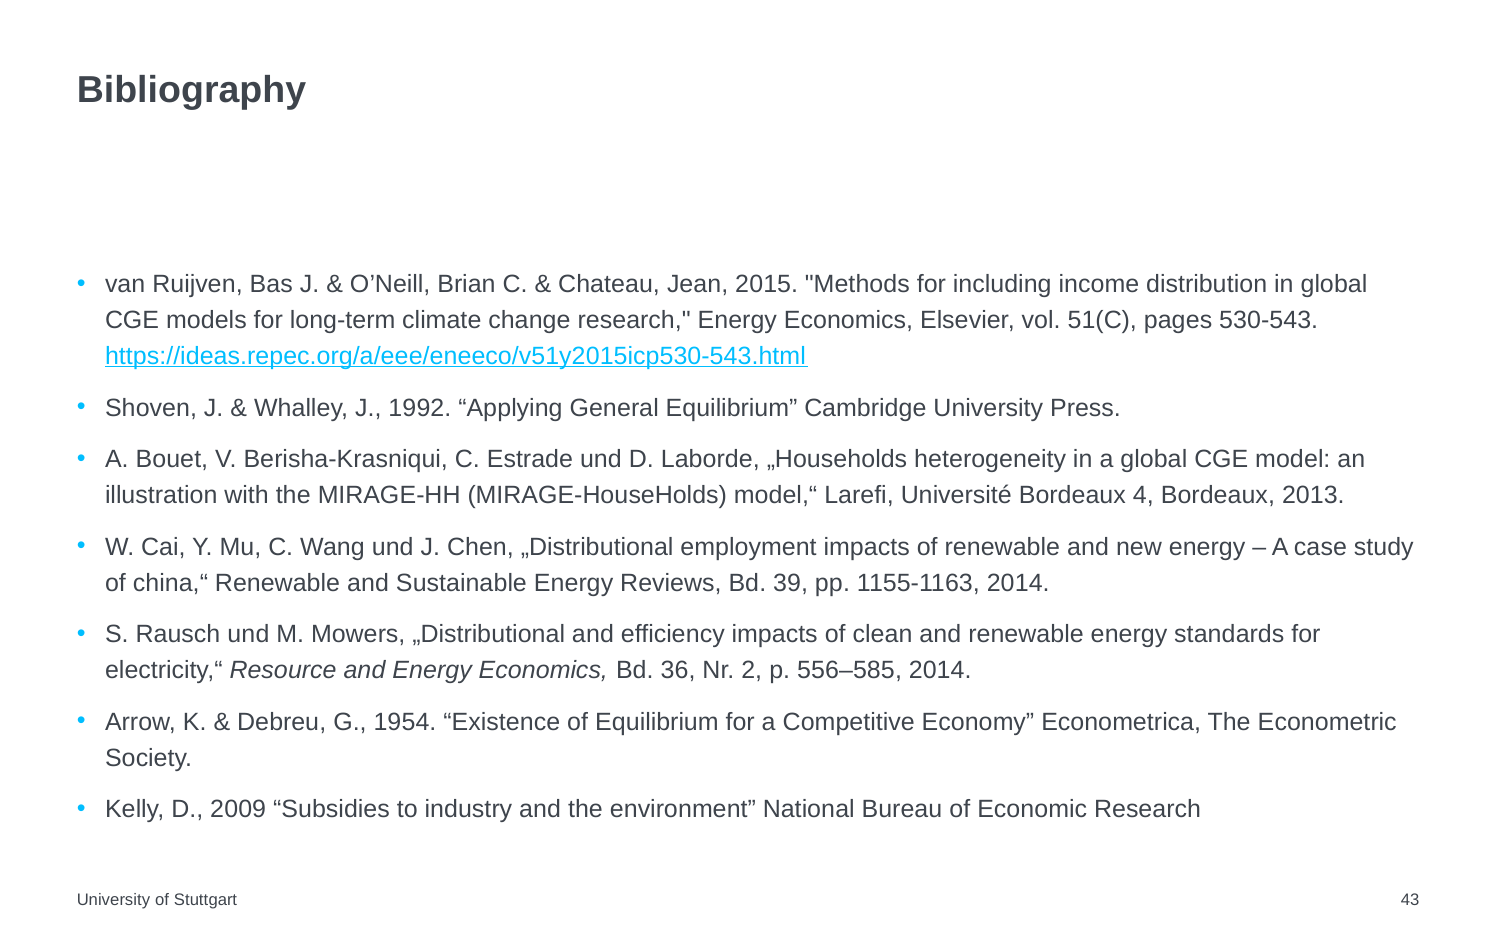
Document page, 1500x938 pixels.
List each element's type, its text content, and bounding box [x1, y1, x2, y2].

title Bibliography [76, 64, 1424, 111]
footer University of Stuttgart [76, 888, 1072, 910]
list van Ruijven, Bas J. & O’Neill, Brian C. & Chateau, Jean, 2015. "Methods for including income distribution in global CGE models for long-term climate change research," Energy Economics, Elsevier, vol. 51(C), pages 530-543. https://ideas.repec.org/a/eee/eneeco/v51y2015icp530-543.html Shoven, J. & Whalley, J., 1992. “Applying General Equilibrium” Cambridge University Press. A. Bouet, V. Berisha-Krasniqui, C. Estrade und D. Laborde, „Households heterogeneity in a global CGE model: an illustration with the MIRAGE-HH (MIRAGE-HouseHolds) model,“ Larefi, Université Bordeaux 4, Bordeaux, 2013. W. Cai, Y. Mu, C. Wang und J. Chen, „Distributional employment impacts of renewable and new energy – A case study of china,“ Renewable and Sustainable Energy Reviews, Bd. 39, pp. 1155-1163, 2014. S. Rausch und M. Mowers, „Distributional and efficiency impacts of clean and renewable energy standards for electricity,“ Resource and Energy Economics, Bd. 36, Nr. 2, p. 556–585, 2014. Arrow, K. & Debreu, G., 1954. “Existence of Equilibrium for a Competitive Economy” Econometrica, The Econometric Society. Kelly, D., 2009 “Subsidies to industry and the environment” National Bureau of Economic Research [76, 261, 1424, 835]
slide_number 43 [1400, 888, 1438, 910]
